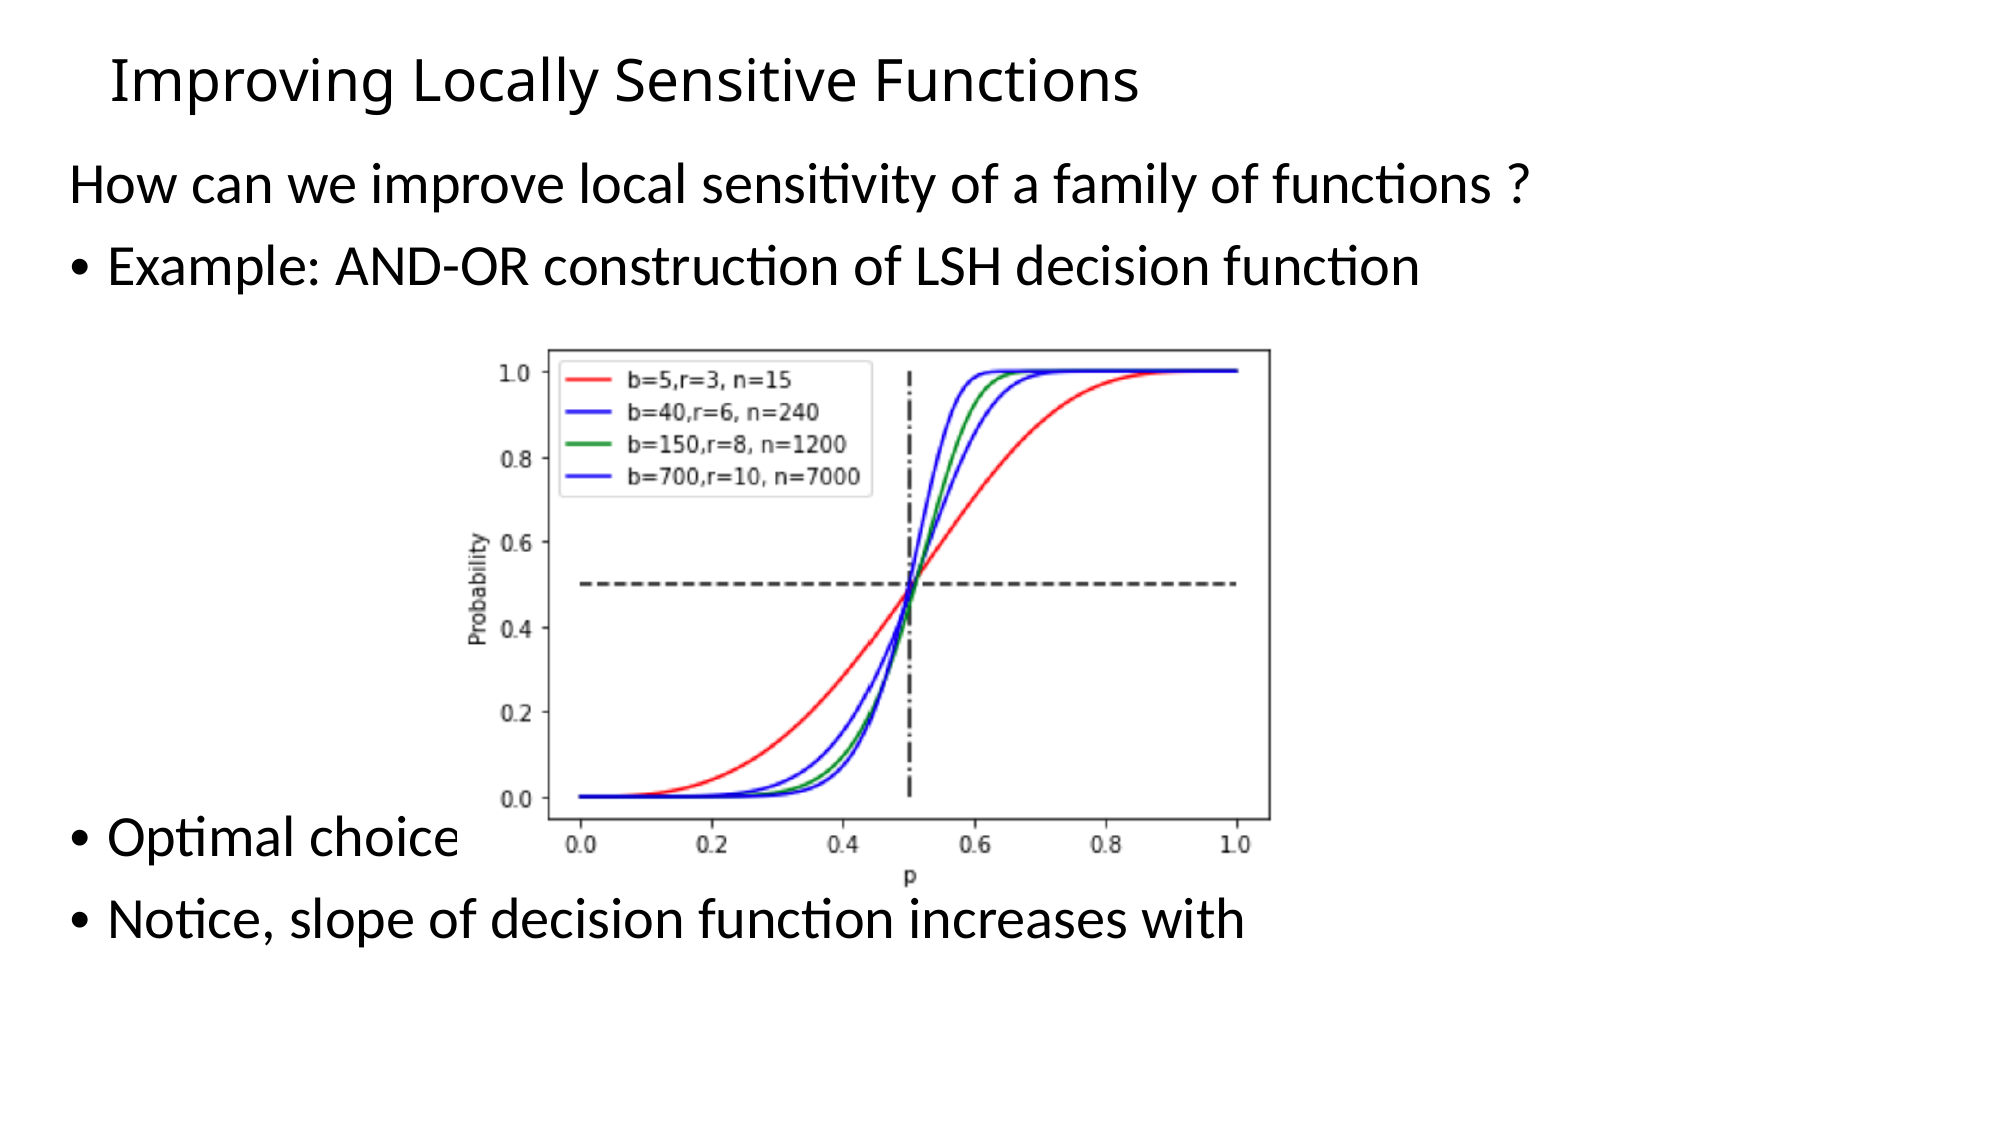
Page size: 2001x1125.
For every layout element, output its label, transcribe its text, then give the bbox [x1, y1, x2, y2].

picture [457, 336, 1278, 891]
title Improving Locally Sensitive Functions [95, 36, 1821, 124]
